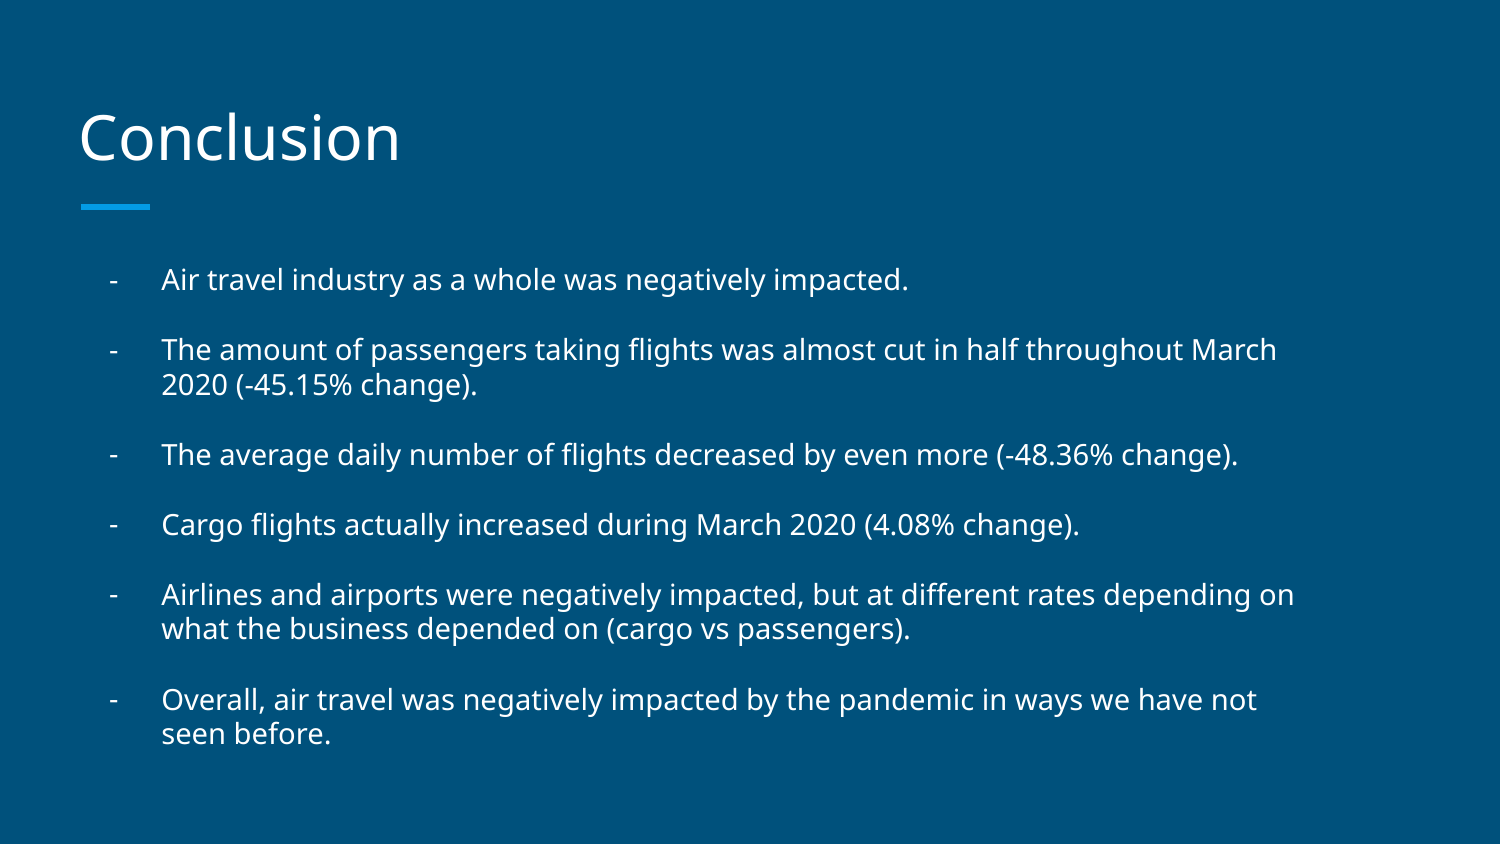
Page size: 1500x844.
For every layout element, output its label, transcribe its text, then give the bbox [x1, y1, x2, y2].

text_box Air travel industry as a whole was negatively impacted. The amount of passengers taking flights was almost cut in half throughout March 2020 (-45.15% change). The average daily number of flights decreased by even more (-48.36% change). Cargo flights actually increased during March 2020 (4.08% change). Airlines and airports were negatively impacted, but at different rates depending on what the business depended on (cargo vs passengers). Overall, air travel was negatively impacted by the pandemic in ways we have not seen before. [71, 246, 1312, 766]
title Conclusion [63, 75, 1437, 188]
